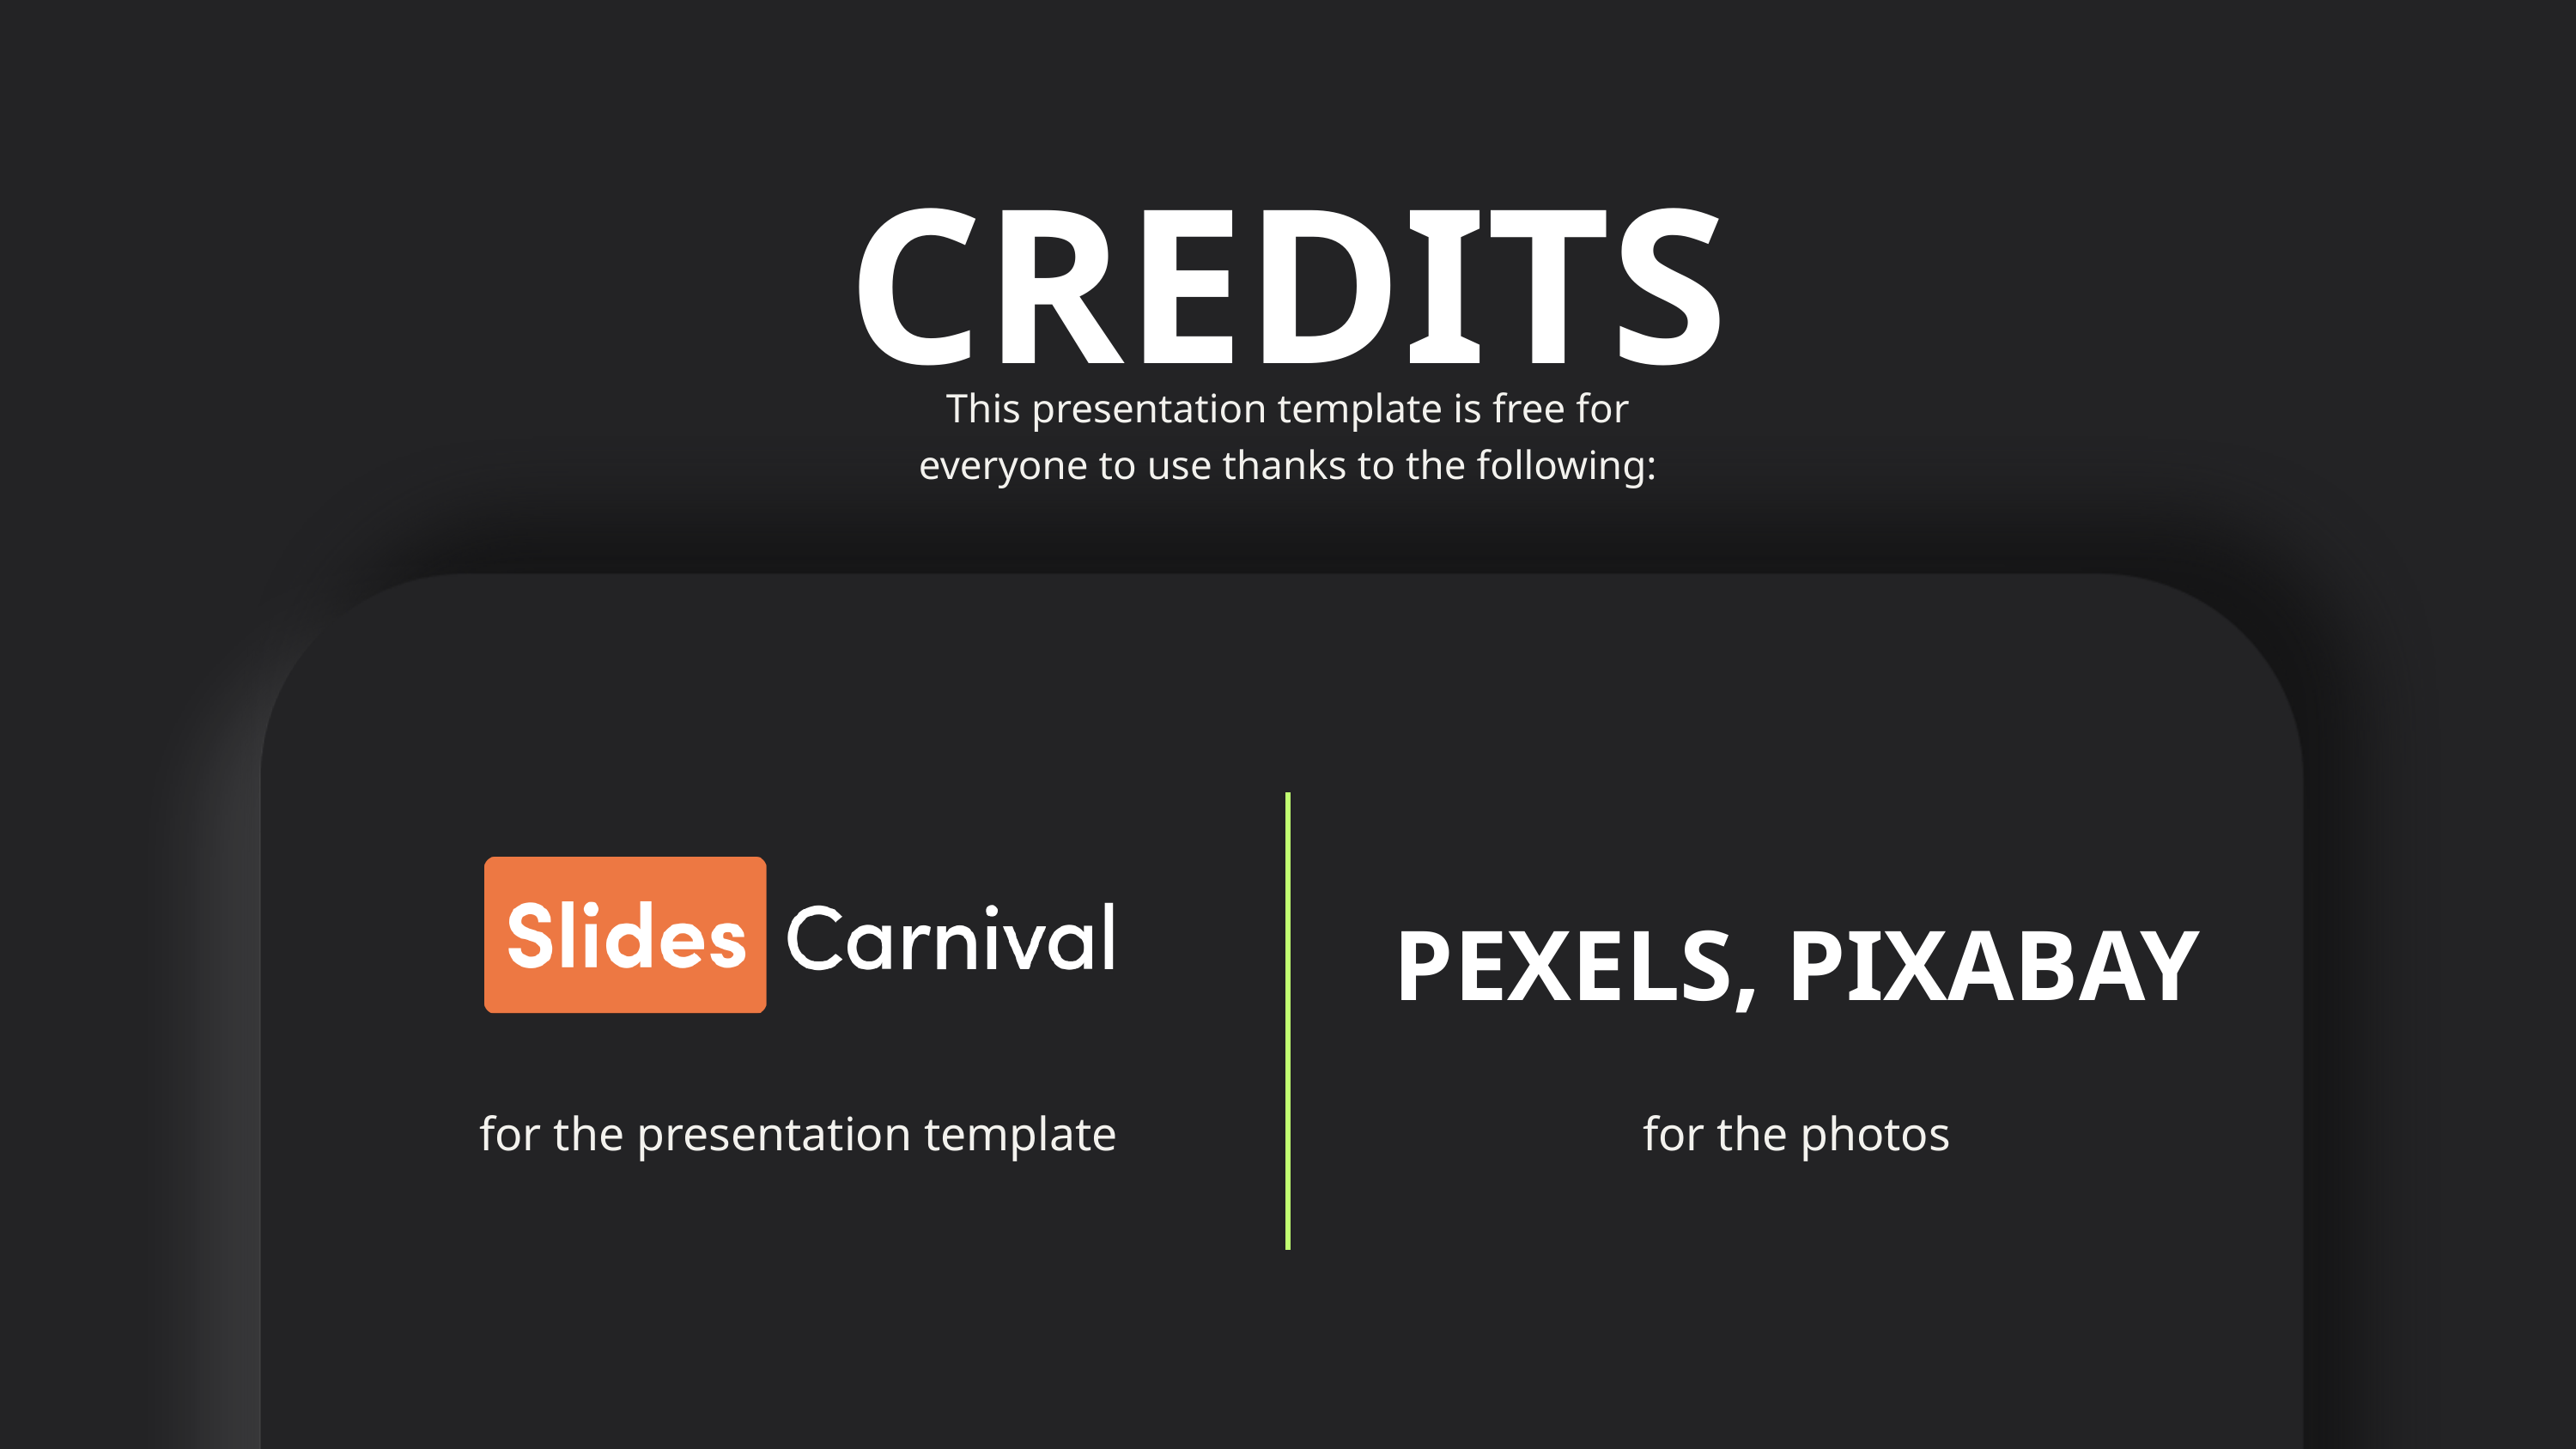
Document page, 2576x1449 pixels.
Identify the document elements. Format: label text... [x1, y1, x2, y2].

text_box This presentation template is free for everyone to use thanks to the following: [884, 374, 1692, 433]
picture [131, 435, 2445, 1449]
text_box CREDITS [191, 88, 2385, 407]
